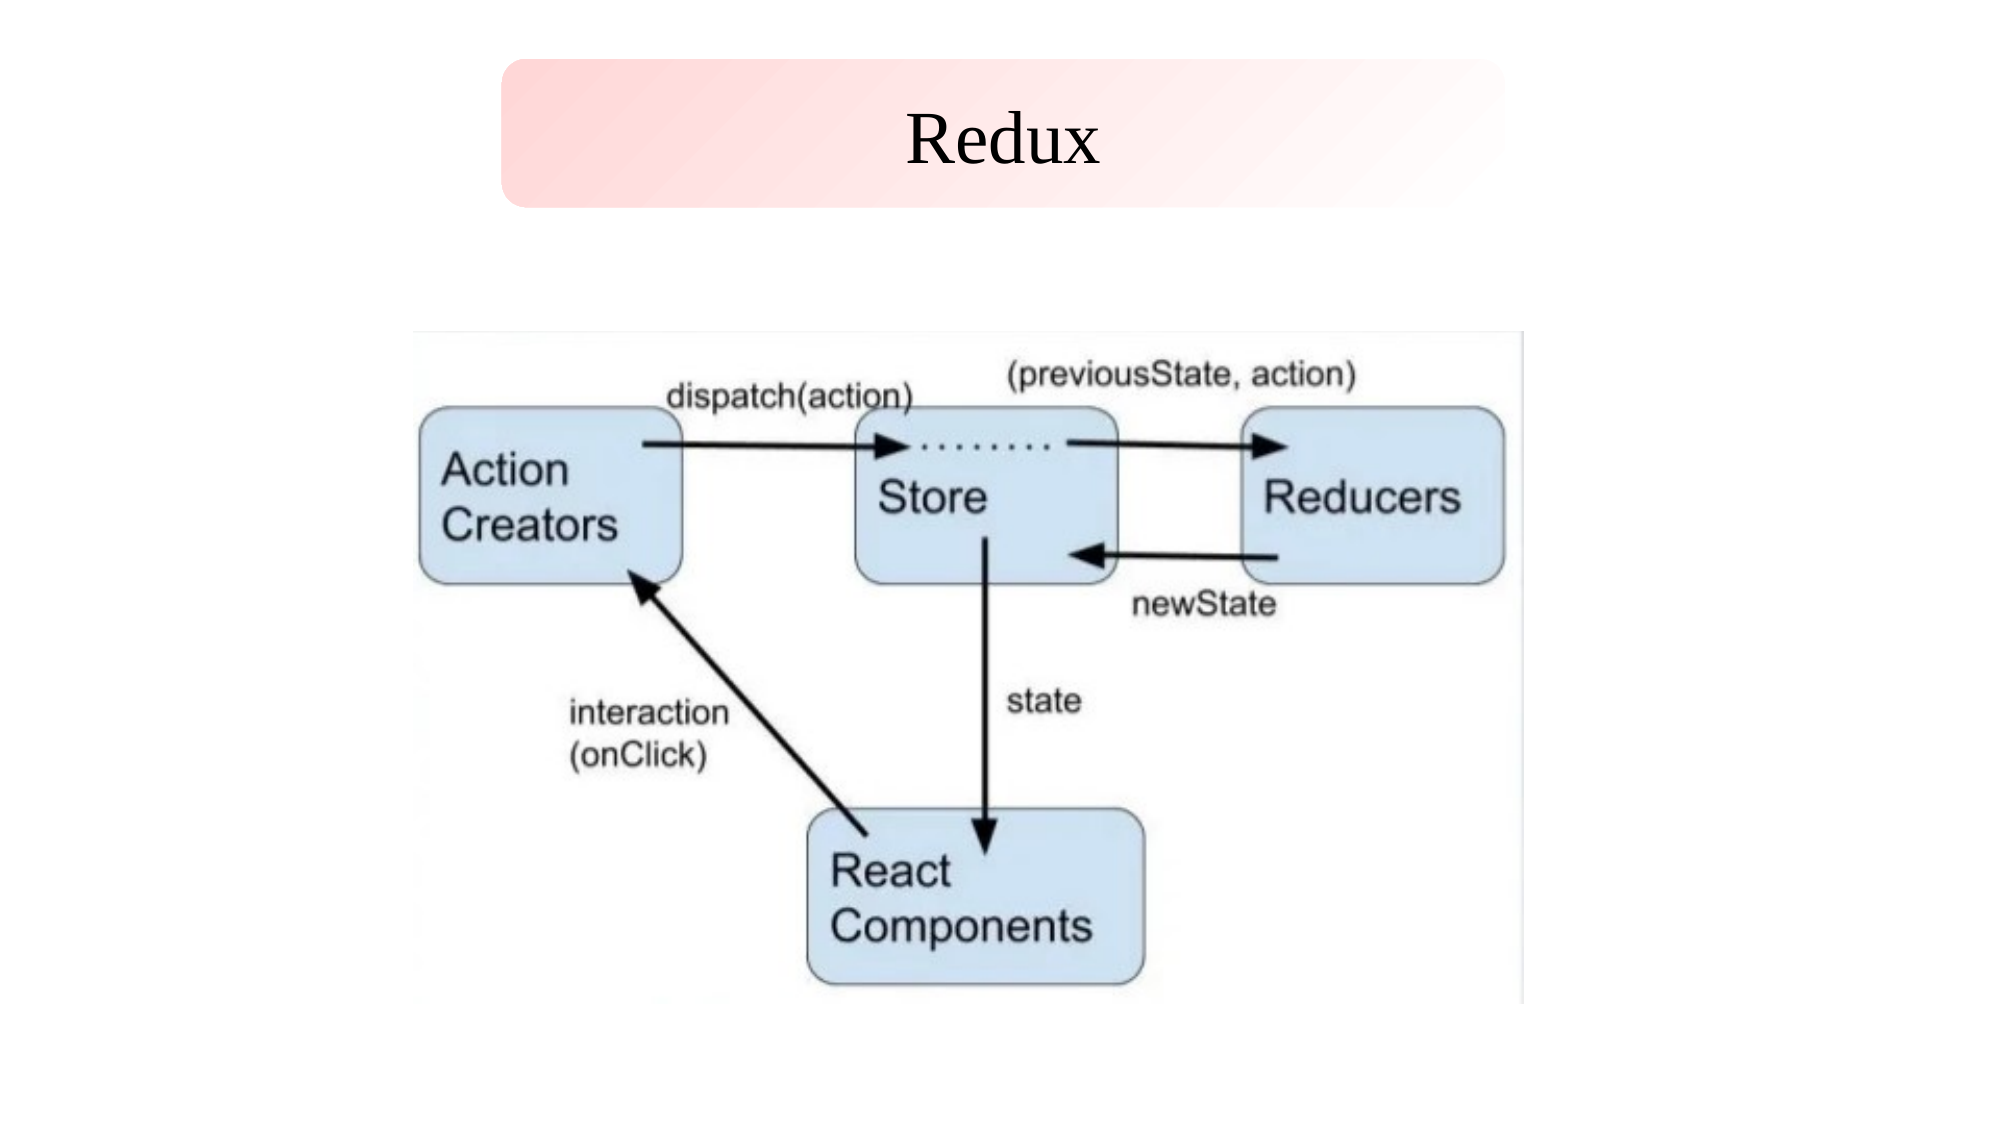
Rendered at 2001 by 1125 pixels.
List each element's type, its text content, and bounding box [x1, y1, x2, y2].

text_box Redux [501, 58, 1505, 208]
picture [413, 330, 1524, 1004]
